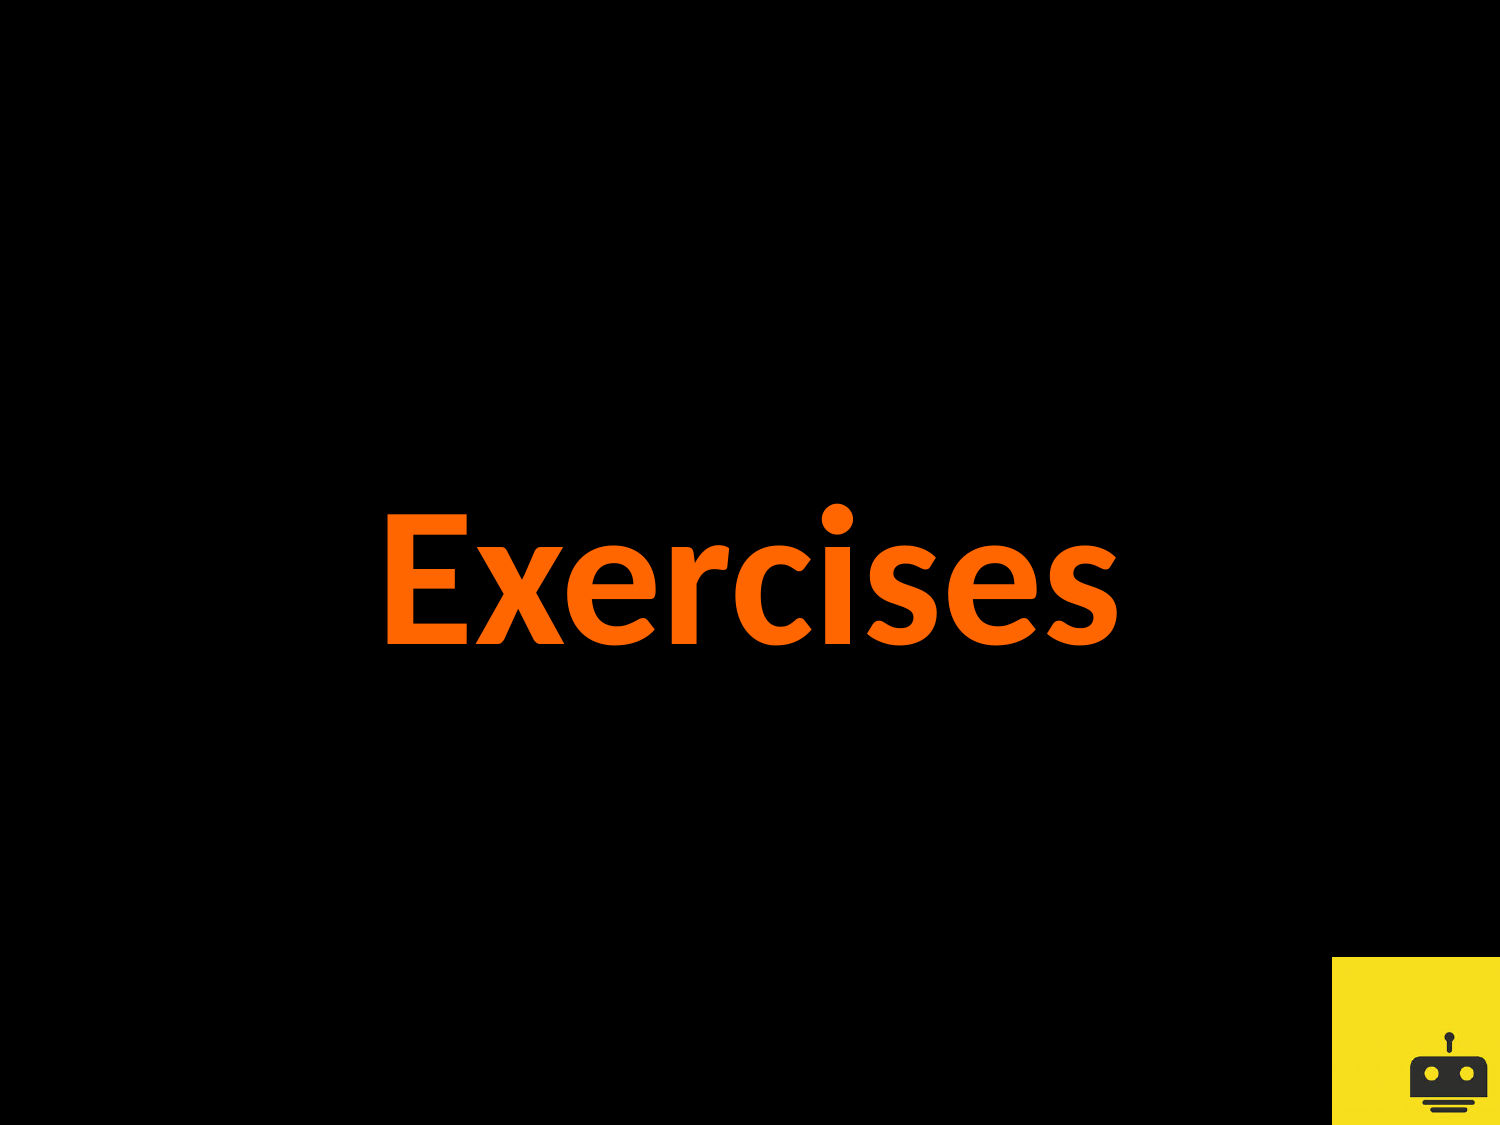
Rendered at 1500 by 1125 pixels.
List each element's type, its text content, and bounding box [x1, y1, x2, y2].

title Exercises [112, 328, 1388, 800]
picture [1332, 957, 1500, 1125]
